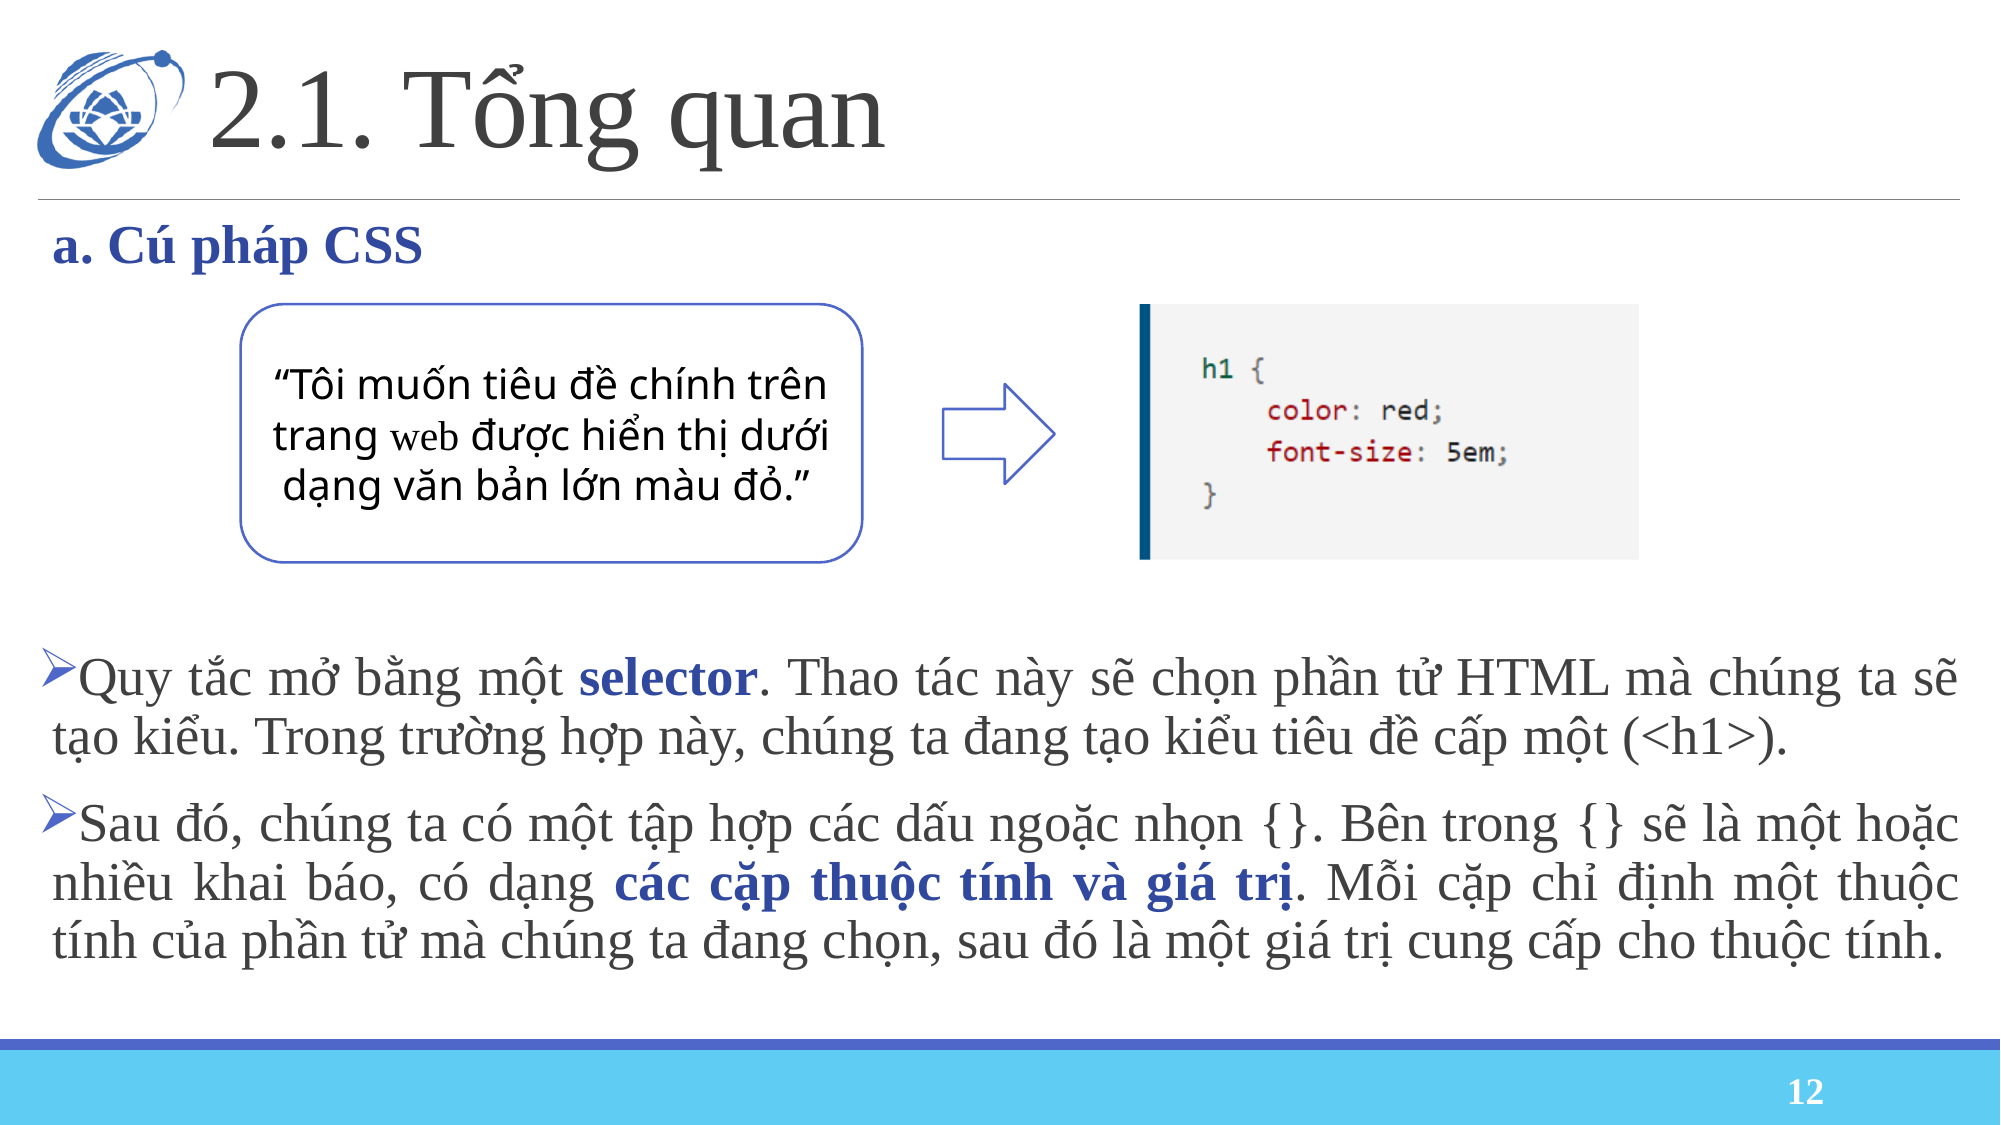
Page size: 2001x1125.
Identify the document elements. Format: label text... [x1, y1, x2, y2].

slide_number 12 [1624, 1059, 1840, 1120]
title 2.1. Tổng quan [193, 47, 1961, 192]
list a. Cú pháp CSS Quy tắc mở bằng một selector. Thao tác này sẽ chọn phần tử HTML mà chúng ta sẽ tạo kiểu. Trong trường hợp này, chúng ta đang tạo kiểu tiêu đề cấp một (<h1>). Sau đó, chúng ta có một tập hợp các dấu ngoặc nhọn {}. Bên trong {} sẽ là một hoặc nhiều khai báo, có dạng các cặp thuộc tính và giá trị. Mỗi cặp chỉ định một thuộc tính của phần tử mà chúng ta đang chọn, sau đó là một giá trị cung cấp cho thuộc tính. [37, 209, 1961, 1011]
text_box [941, 382, 1056, 486]
picture [1137, 303, 1639, 563]
text_box “Tôi muốn tiêu đề chính trên trang web được hiển thị dưới dạng văn bản lớn màu đỏ.” [239, 302, 864, 564]
picture [37, 34, 185, 183]
